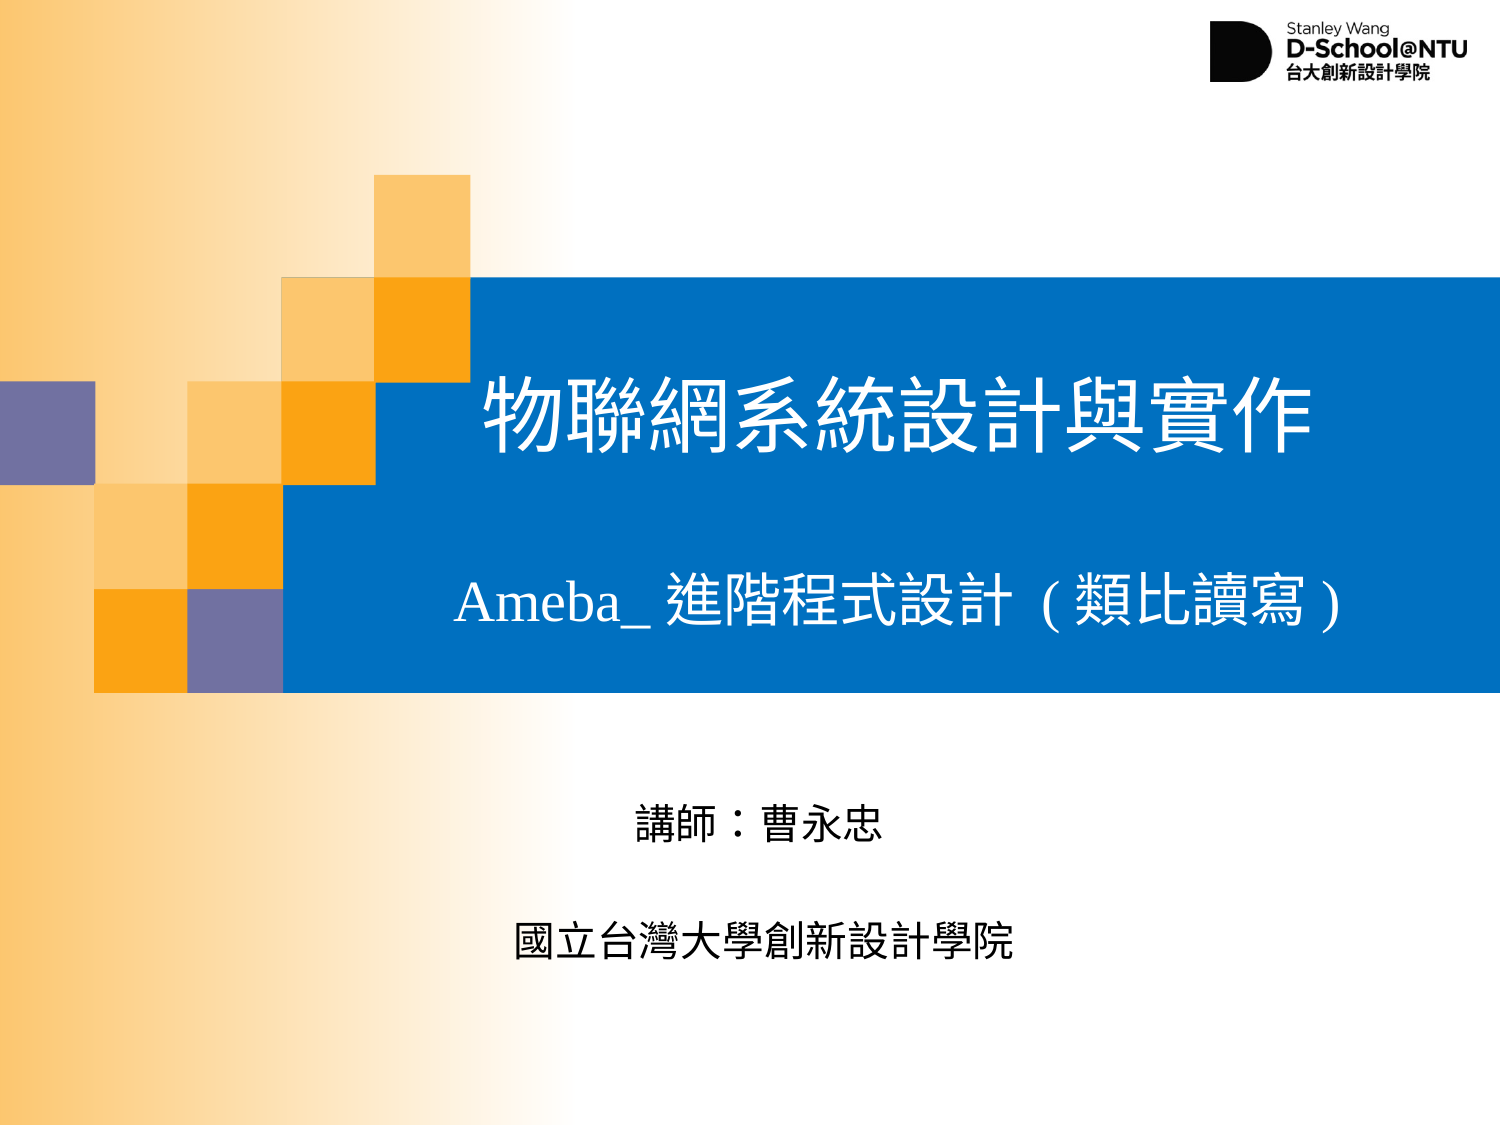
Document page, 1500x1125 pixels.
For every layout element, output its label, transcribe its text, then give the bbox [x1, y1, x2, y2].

picture [1210, 21, 1467, 82]
subtitle 講師：曹永忠 國立台灣大學創新設計學院 [53, 731, 1475, 1063]
title 物聯網系統設計與實作 Ameba_進階程式設計 (類比讀寫) [295, 267, 1500, 730]
